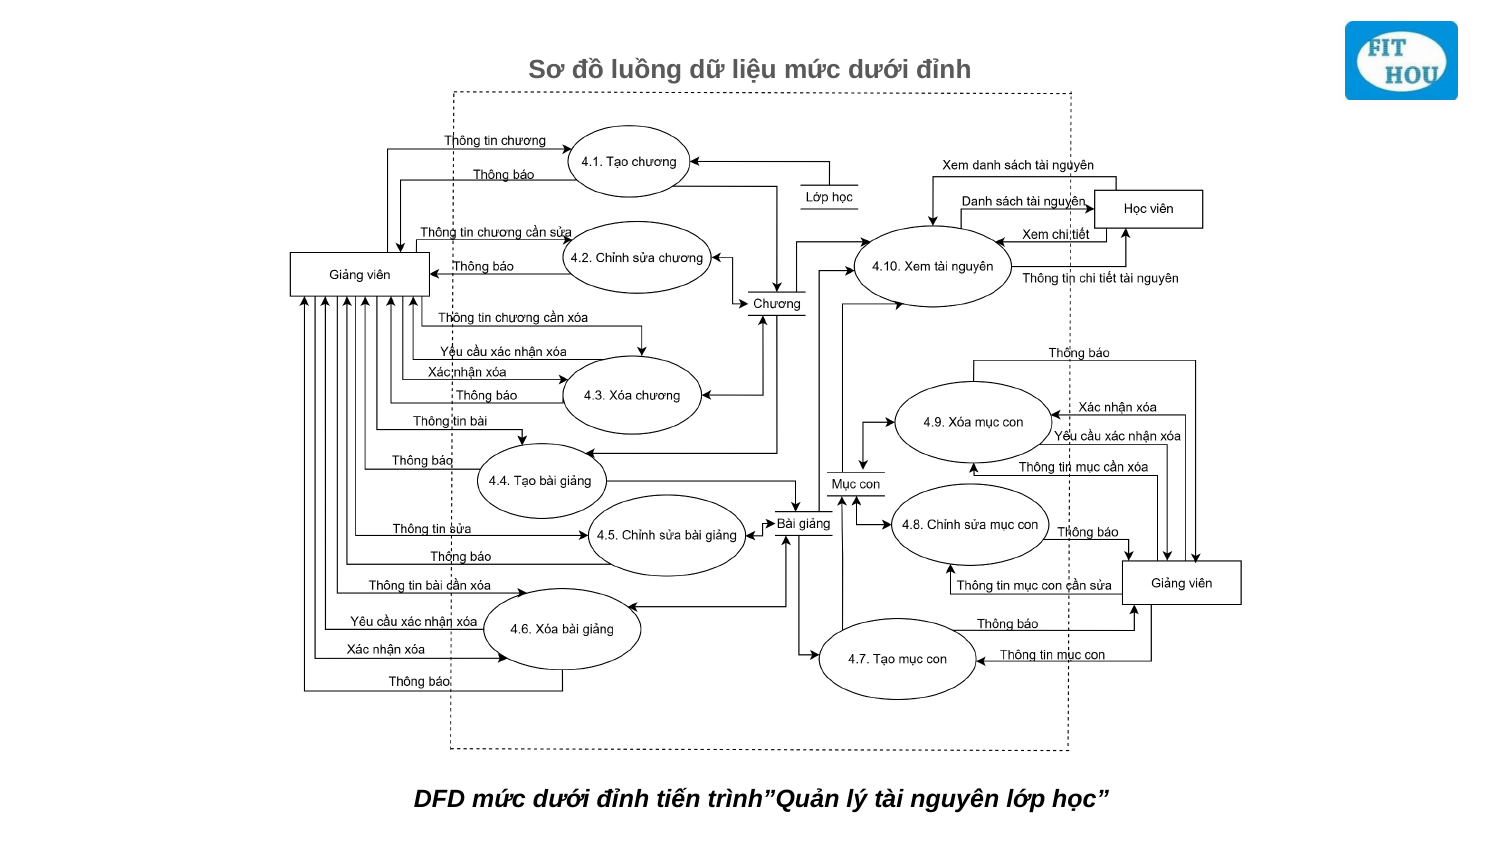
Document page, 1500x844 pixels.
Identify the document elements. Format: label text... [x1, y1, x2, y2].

text_box DFD mức dưới đỉnh tiến trình”Quản lý tài nguyên lớp học” [381, 771, 1143, 828]
picture [278, 79, 1252, 764]
picture [1352, 31, 1447, 94]
picture [1344, 21, 1350, 28]
picture [1449, 21, 1459, 27]
list Sơ đồ luồng dữ liệu mức dưới đỉnh [454, 21, 1046, 78]
